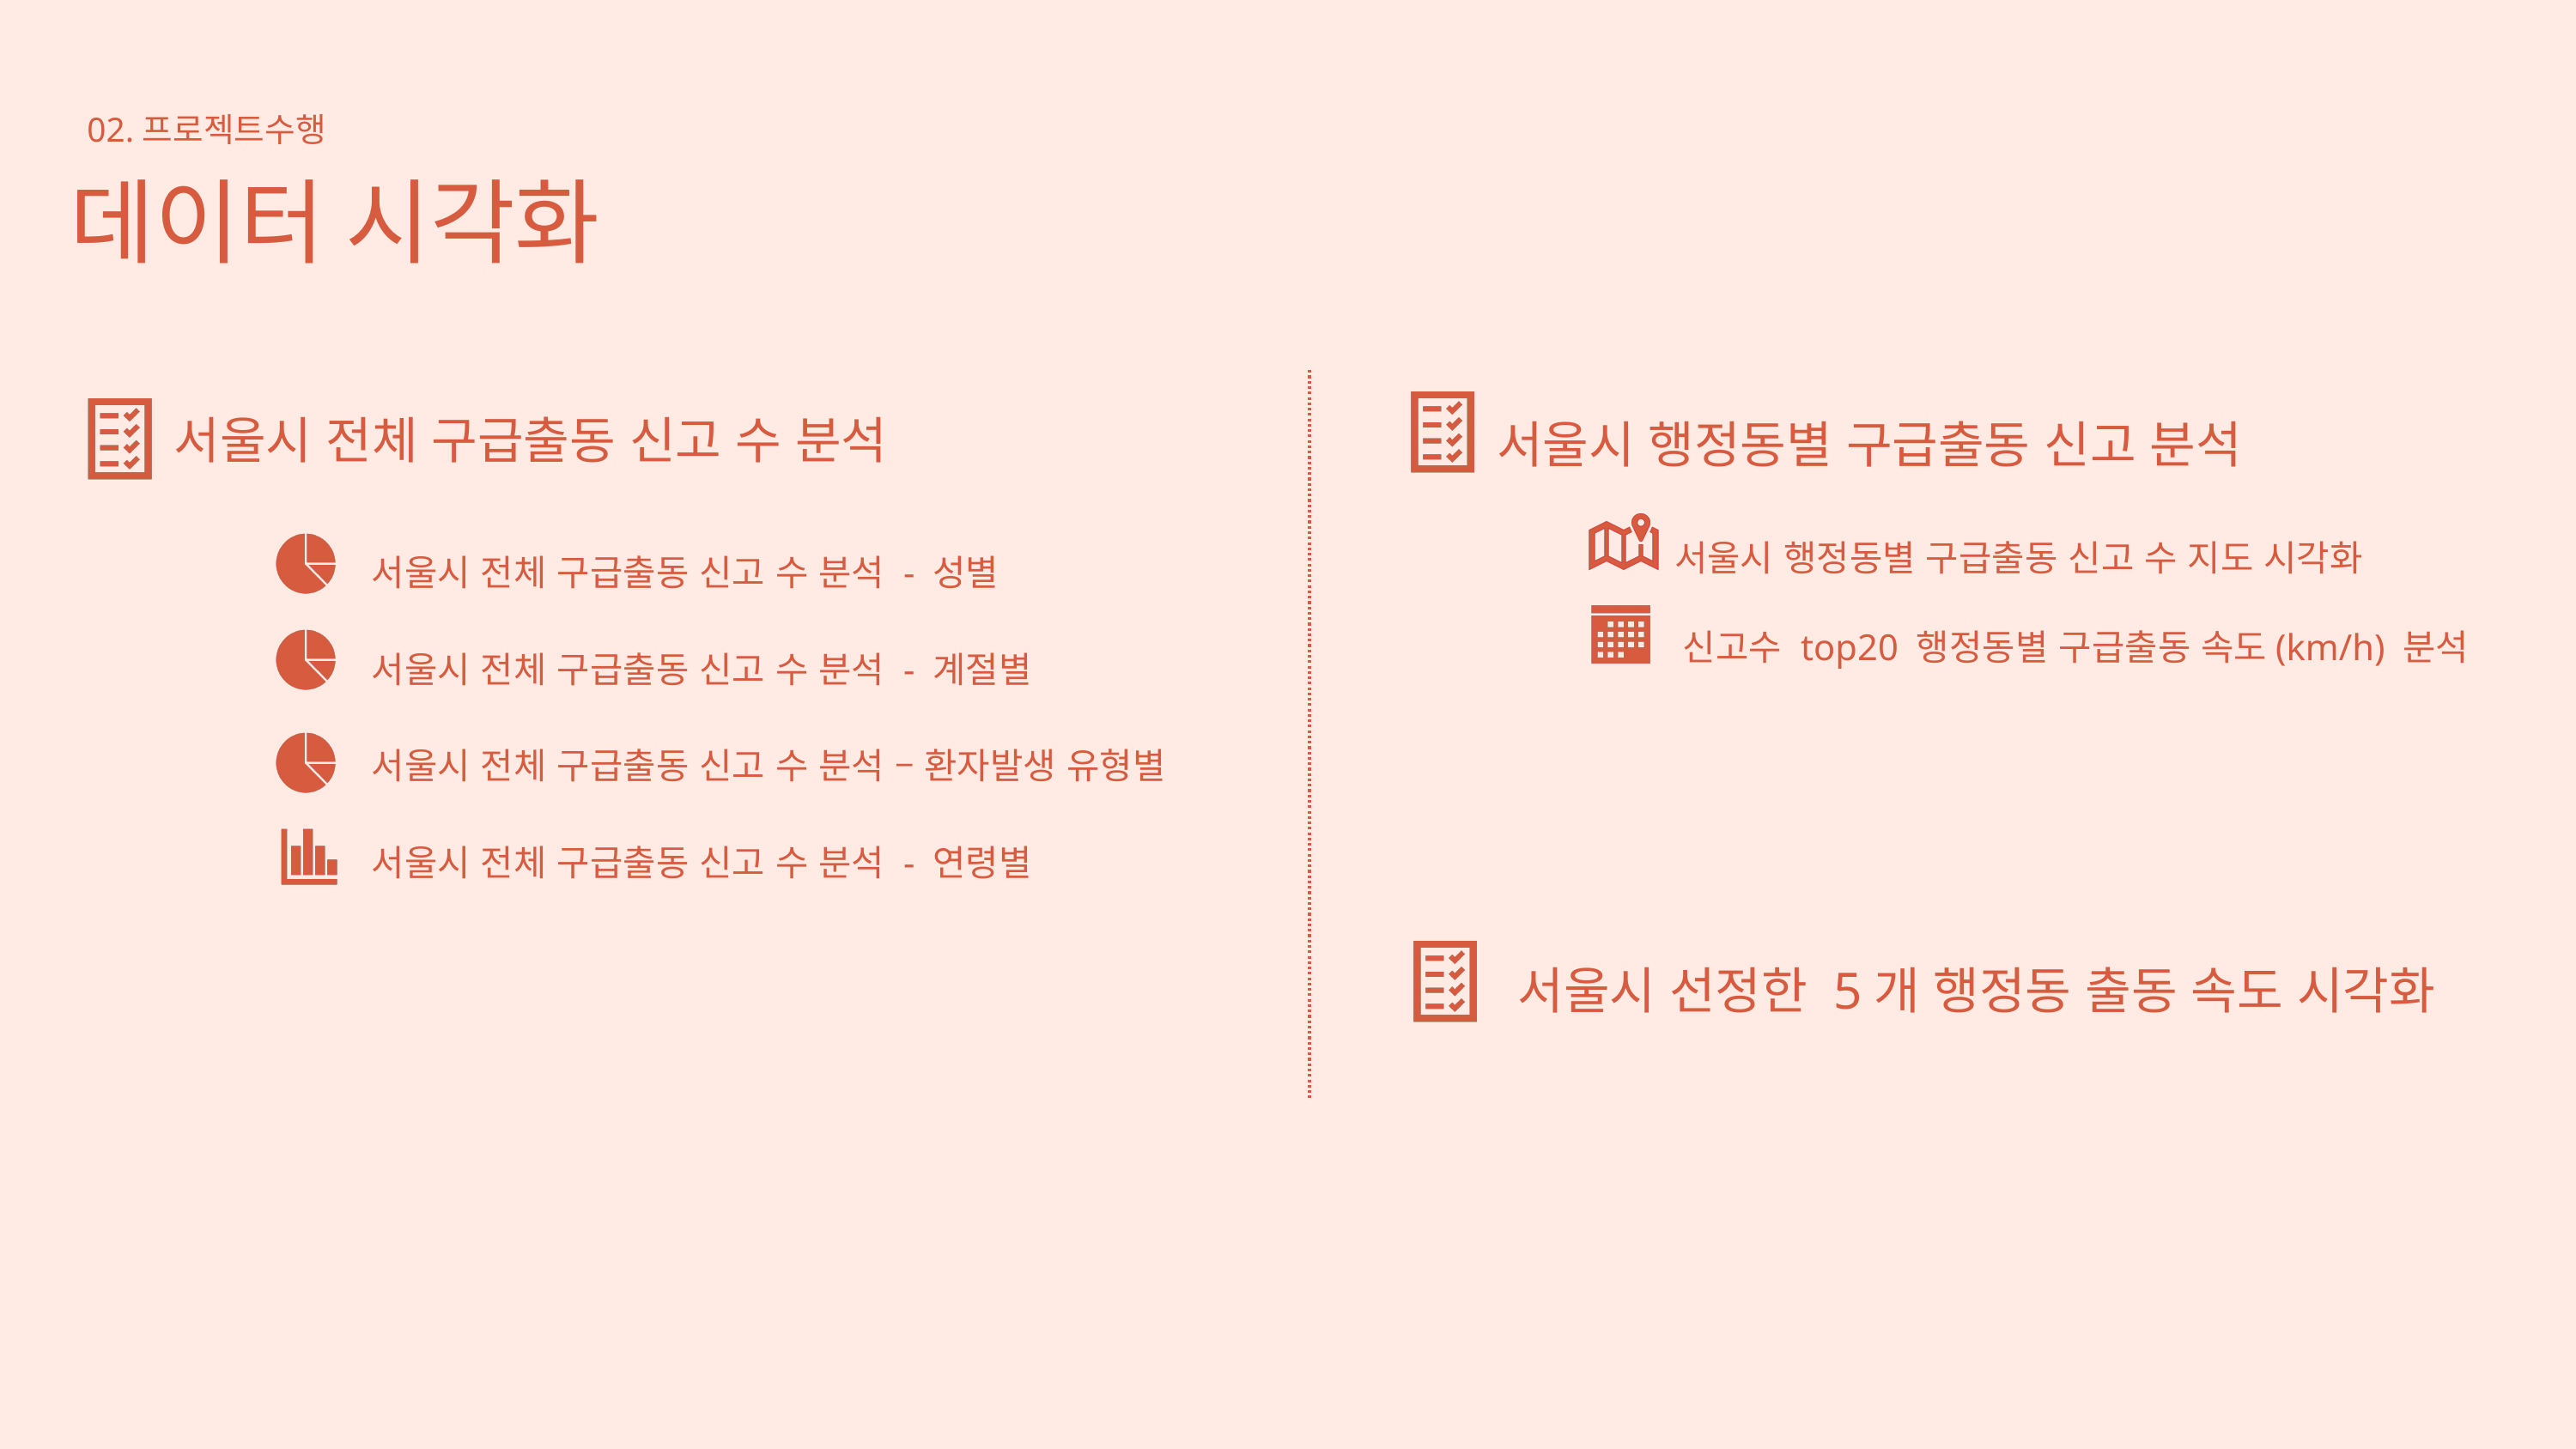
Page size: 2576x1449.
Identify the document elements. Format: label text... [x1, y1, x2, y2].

text_box 서울시 전체 구급출동 신고 수 분석 - 성별 [324, 515, 1186, 593]
picture [1394, 384, 1491, 480]
picture [269, 725, 343, 800]
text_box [70, 101, 1748, 276]
picture [269, 622, 343, 697]
text_box 서울시 전체 구급출동 신고 수 분석 - 계절별 [324, 611, 1186, 690]
picture [270, 818, 349, 896]
picture [269, 526, 343, 601]
picture [71, 390, 168, 487]
text_box 서울시 행정동별 구급출동 신고 수 지도 시각화 [1665, 500, 2488, 579]
text_box 서울시 전체 구급출동 신고 수 분석 [169, 391, 988, 470]
text_box 서울시 전체 구급출동 신고 수 분석 - 연령별 [324, 805, 1186, 884]
picture [1582, 500, 1665, 584]
text_box 서울시 선정한 5개 행정동 출동 속도 시각화 [1498, 942, 2490, 1020]
text_box 서울시 행정동별 구급출동 신고 분석 [1495, 395, 2469, 473]
text_box 서울시 전체 구급출동 신고 수 분석 – 환자발생 유형별 [324, 708, 1288, 787]
picture [1580, 593, 1662, 675]
text_box 신고수 top20 행정동별 구급출동 속도(km/h) 분석 [1635, 590, 2576, 668]
picture [1396, 932, 1493, 1029]
